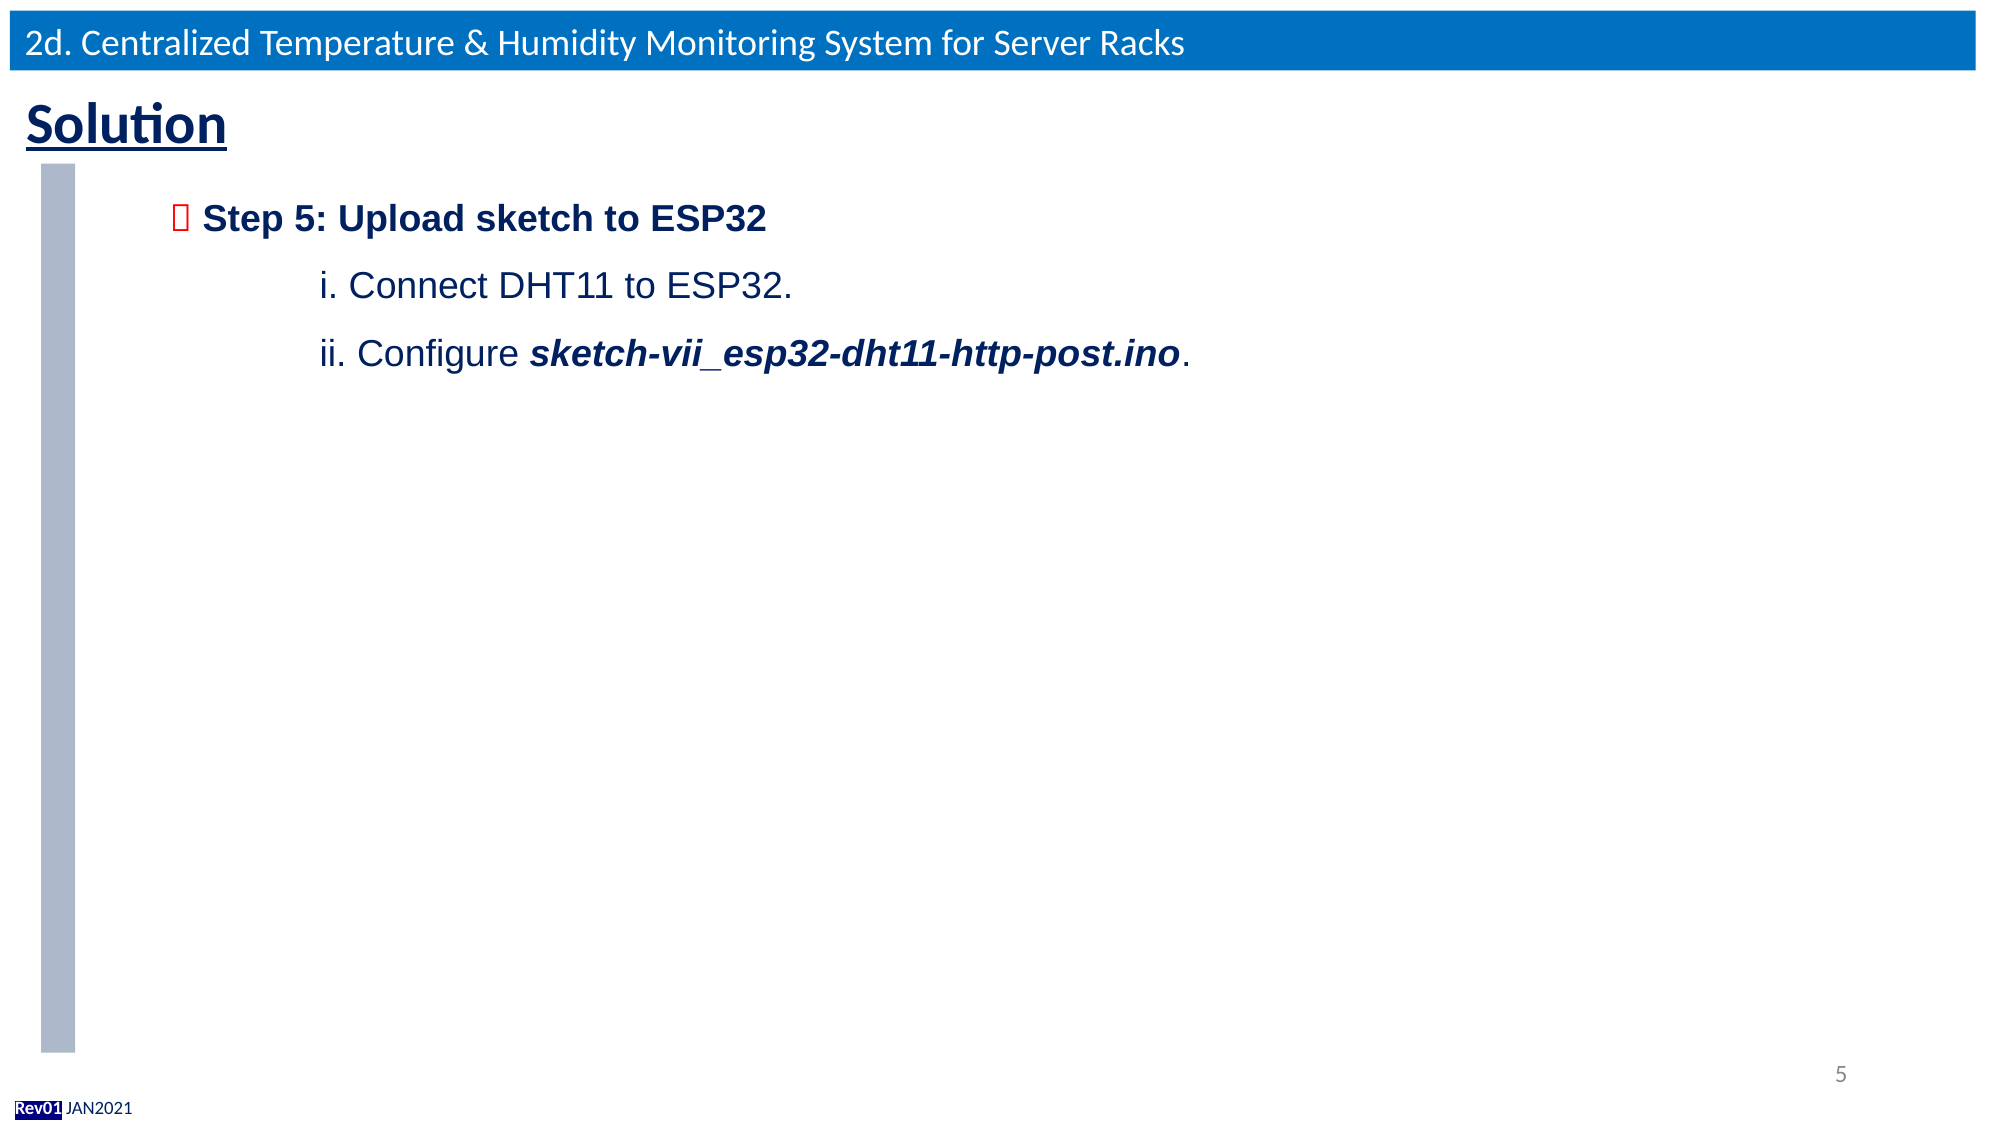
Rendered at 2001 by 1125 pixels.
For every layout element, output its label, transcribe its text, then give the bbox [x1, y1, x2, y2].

text_box 2d. Centralized Temperature & Humidity Monitoring System for Server Racks [9, 10, 1976, 71]
text_box Rev01 JAN2021 [0, 1088, 2000, 1125]
text_box  Step 5: Upload sketch to ESP32 i. Connect DHT11 to ESP32. ii. Configure sketch-vii_esp32-dht11-http-post.ino. [79, 163, 1775, 456]
text_box [40, 163, 76, 1054]
slide_number 5 [1412, 1042, 1863, 1088]
text_box Solution [11, 77, 243, 163]
